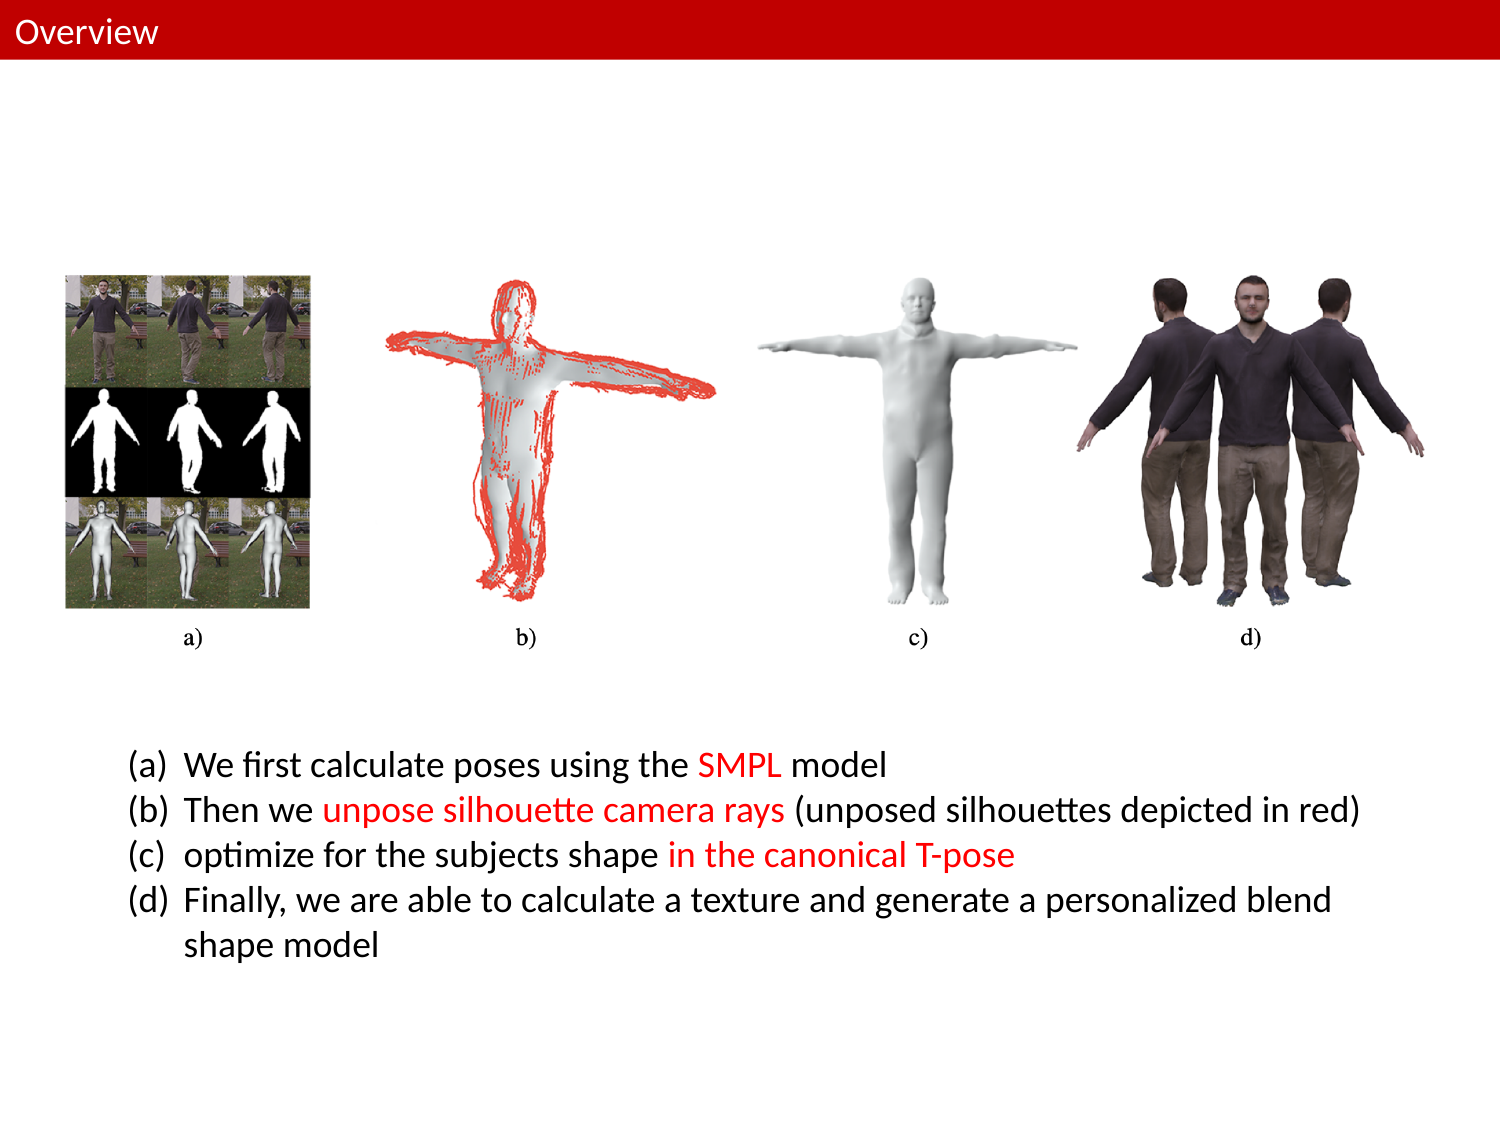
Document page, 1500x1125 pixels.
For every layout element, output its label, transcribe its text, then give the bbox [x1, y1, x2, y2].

text_box Overview [0, 0, 1500, 60]
text_box We ﬁrst calculate poses using the SMPL model Then we unpose silhouette camera rays (unposed silhouettes depicted in red) optimize for the subjects shape in the canonical T-pose Finally, we are able to calculate a texture and generate a personalized blend shape model [112, 732, 1388, 973]
picture [0, 216, 1500, 660]
